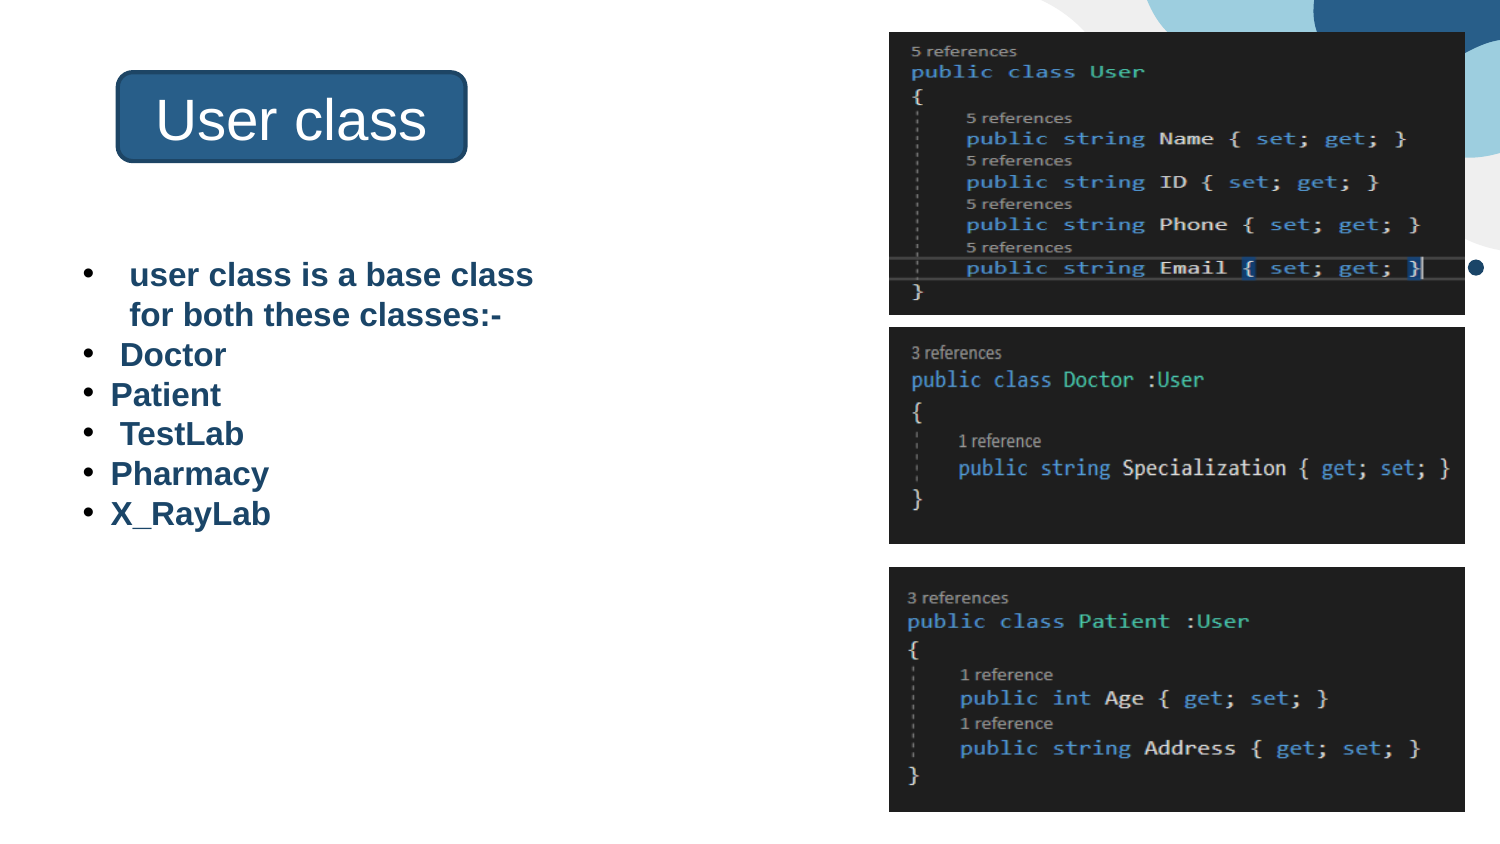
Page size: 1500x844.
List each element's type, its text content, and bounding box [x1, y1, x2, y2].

text_box user class is a base class for both these classes:- Doctor Patient TestLab Pharmacy X_RayLab [67, 245, 562, 540]
picture [889, 31, 1465, 315]
picture [889, 567, 1465, 812]
text_box User class [115, 70, 468, 164]
picture [889, 327, 1465, 544]
